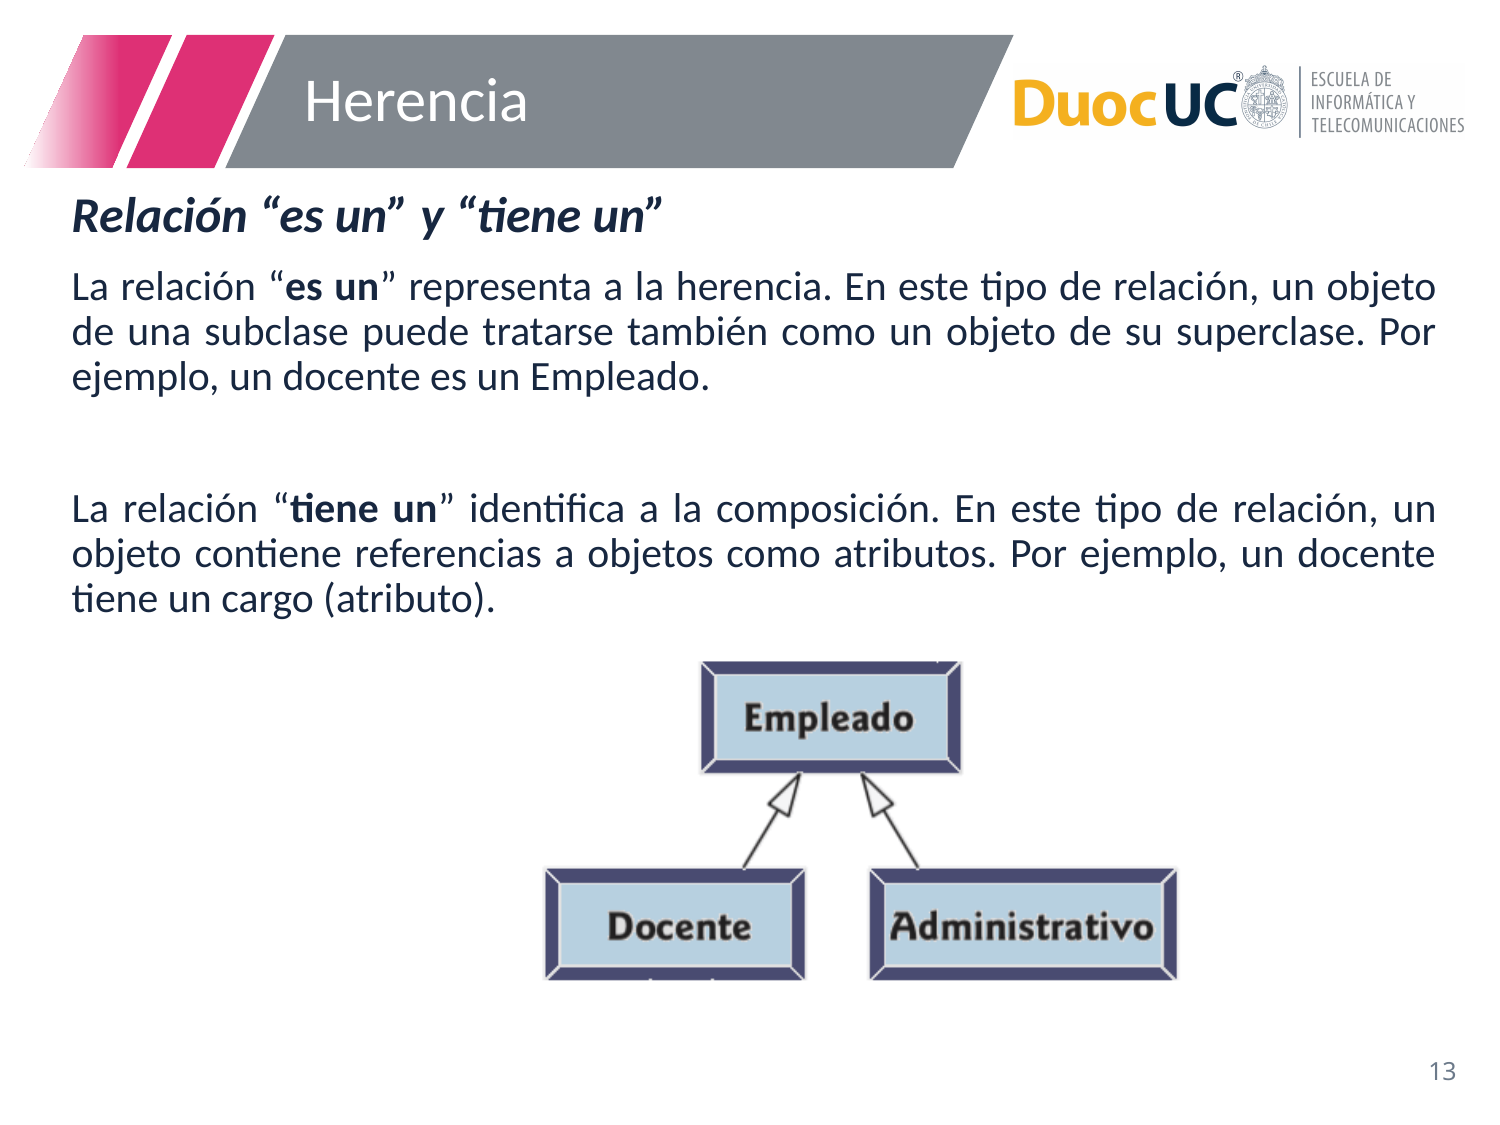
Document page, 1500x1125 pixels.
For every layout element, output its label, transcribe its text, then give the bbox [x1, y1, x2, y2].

picture [1013, 63, 1465, 140]
list Relación “es un” y “tiene un” La relación “es un” representa a la herencia. En este tipo de relación, un objeto de una subclase puede tratarse también como un objeto de su superclase. Por ejemplo, un docente es un Empleado. La relación “tiene un” identifica a la composición. En este tipo de relación, un objeto contiene referencias a objetos como atributos. Por ejemplo, un docente tiene un cargo (atributo). [48, 182, 1452, 1073]
picture [514, 633, 1185, 1006]
title Herencia [289, 34, 993, 169]
